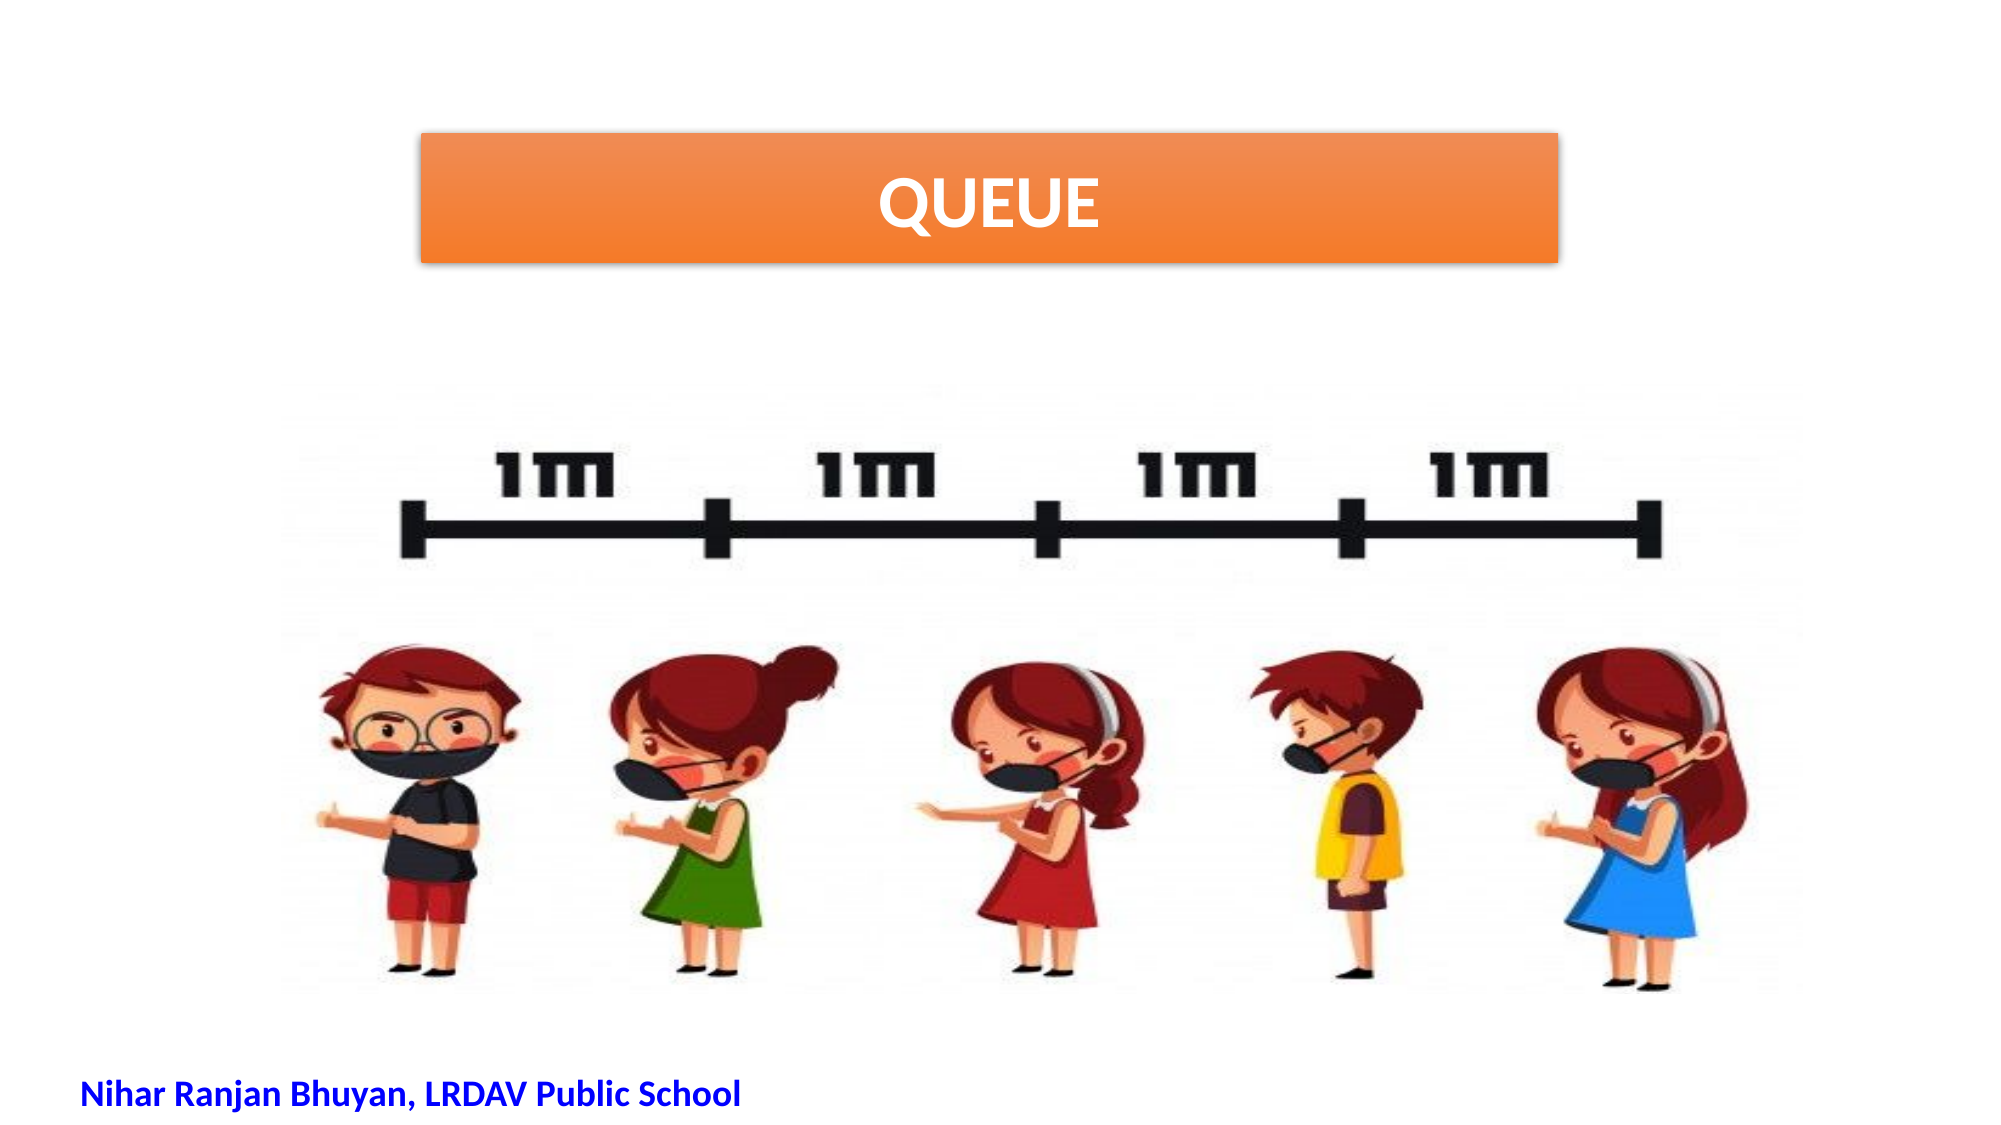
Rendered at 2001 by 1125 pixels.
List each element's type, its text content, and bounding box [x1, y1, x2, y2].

text_box Nihar Ranjan Bhuyan, LRDAV Public School [65, 1061, 781, 1122]
picture [280, 384, 1803, 994]
text_box QUEUE [421, 133, 1559, 263]
